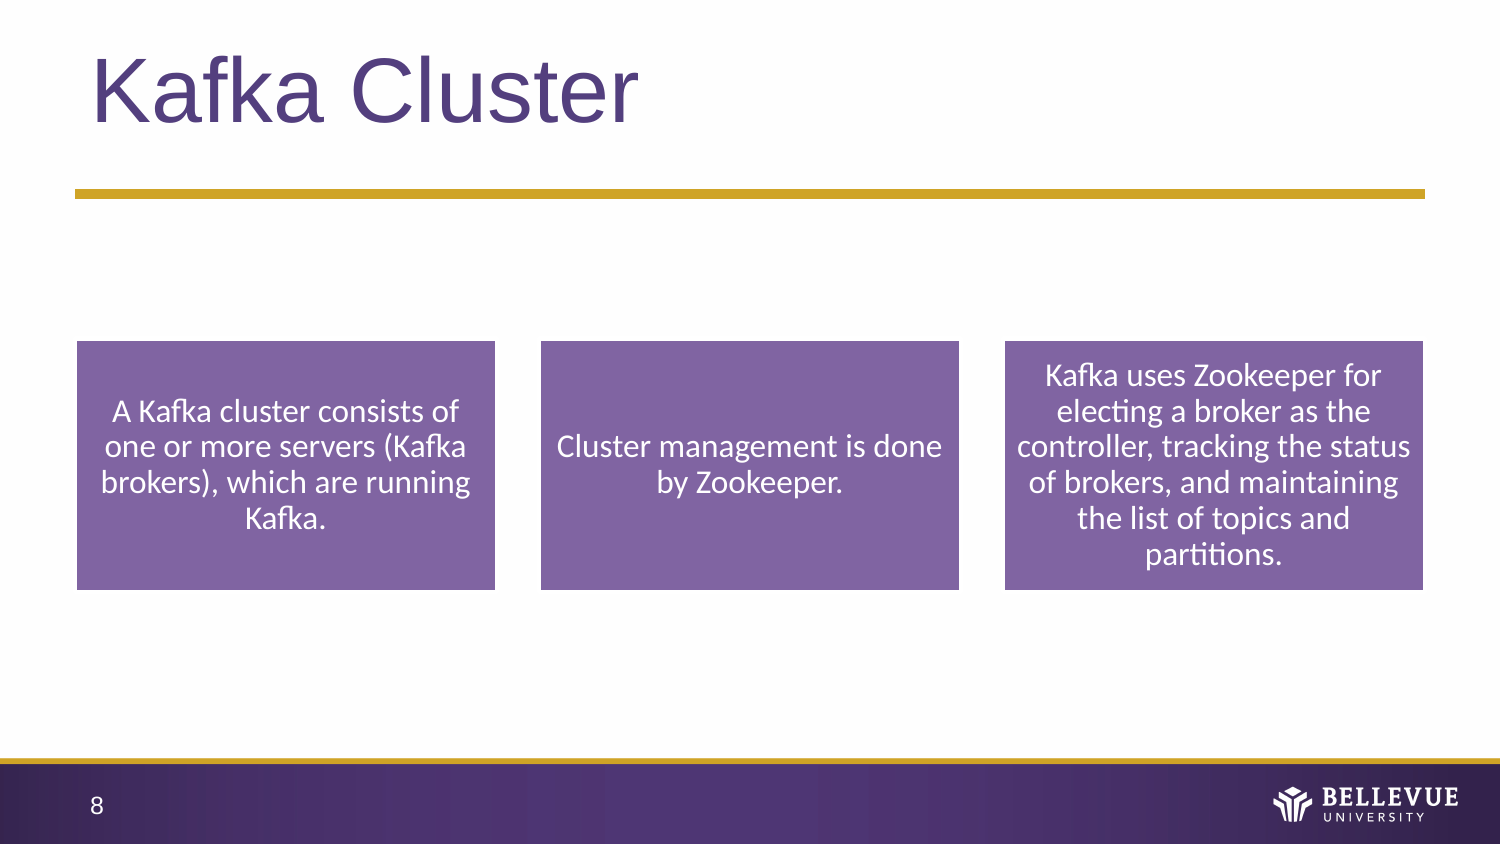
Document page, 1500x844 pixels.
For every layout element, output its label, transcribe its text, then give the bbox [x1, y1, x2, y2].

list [74, 200, 1426, 730]
title Kafka Cluster [75, 30, 1425, 150]
picture [0, 0, 1500, 844]
